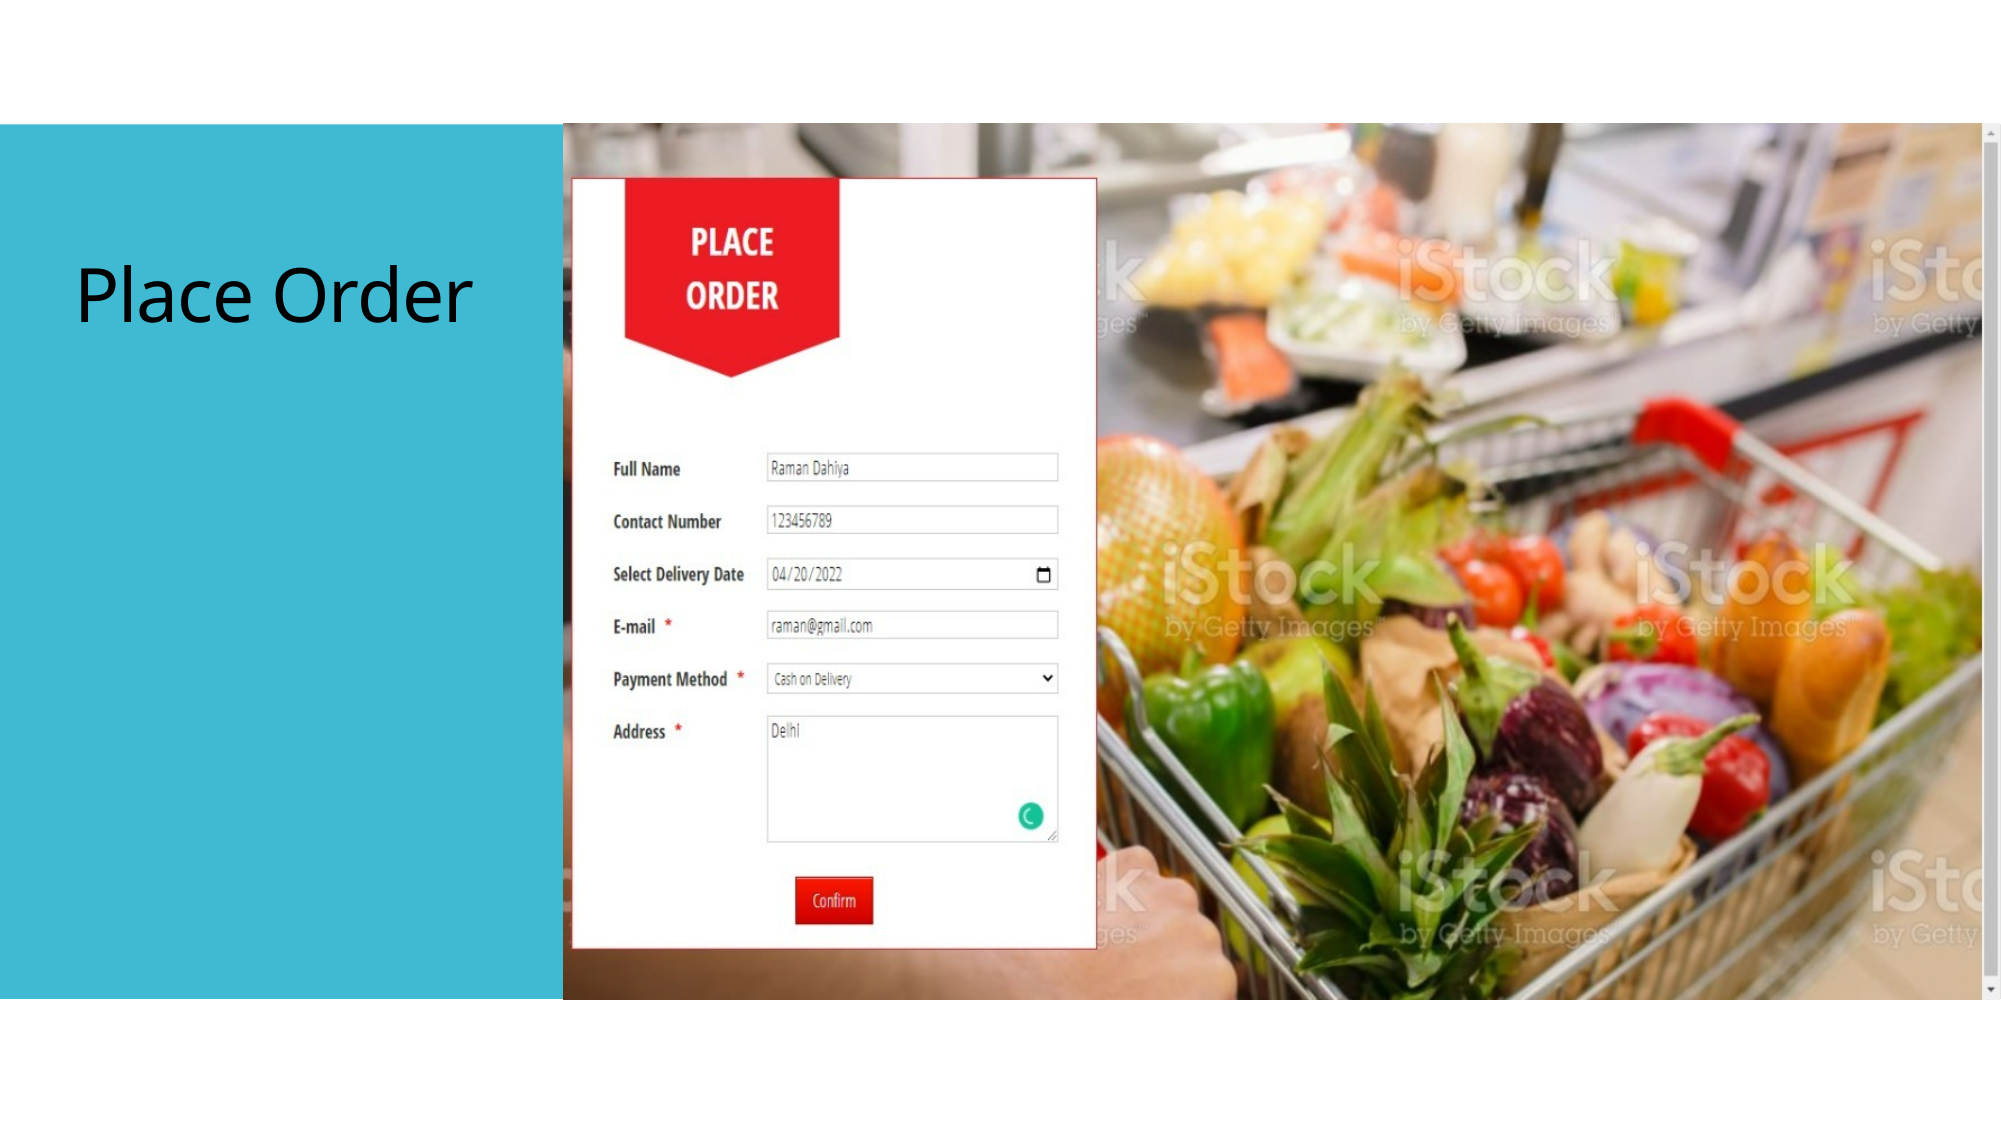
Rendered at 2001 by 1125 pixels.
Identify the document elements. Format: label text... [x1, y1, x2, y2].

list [563, 123, 2000, 1000]
title Place Order [41, 187, 507, 346]
